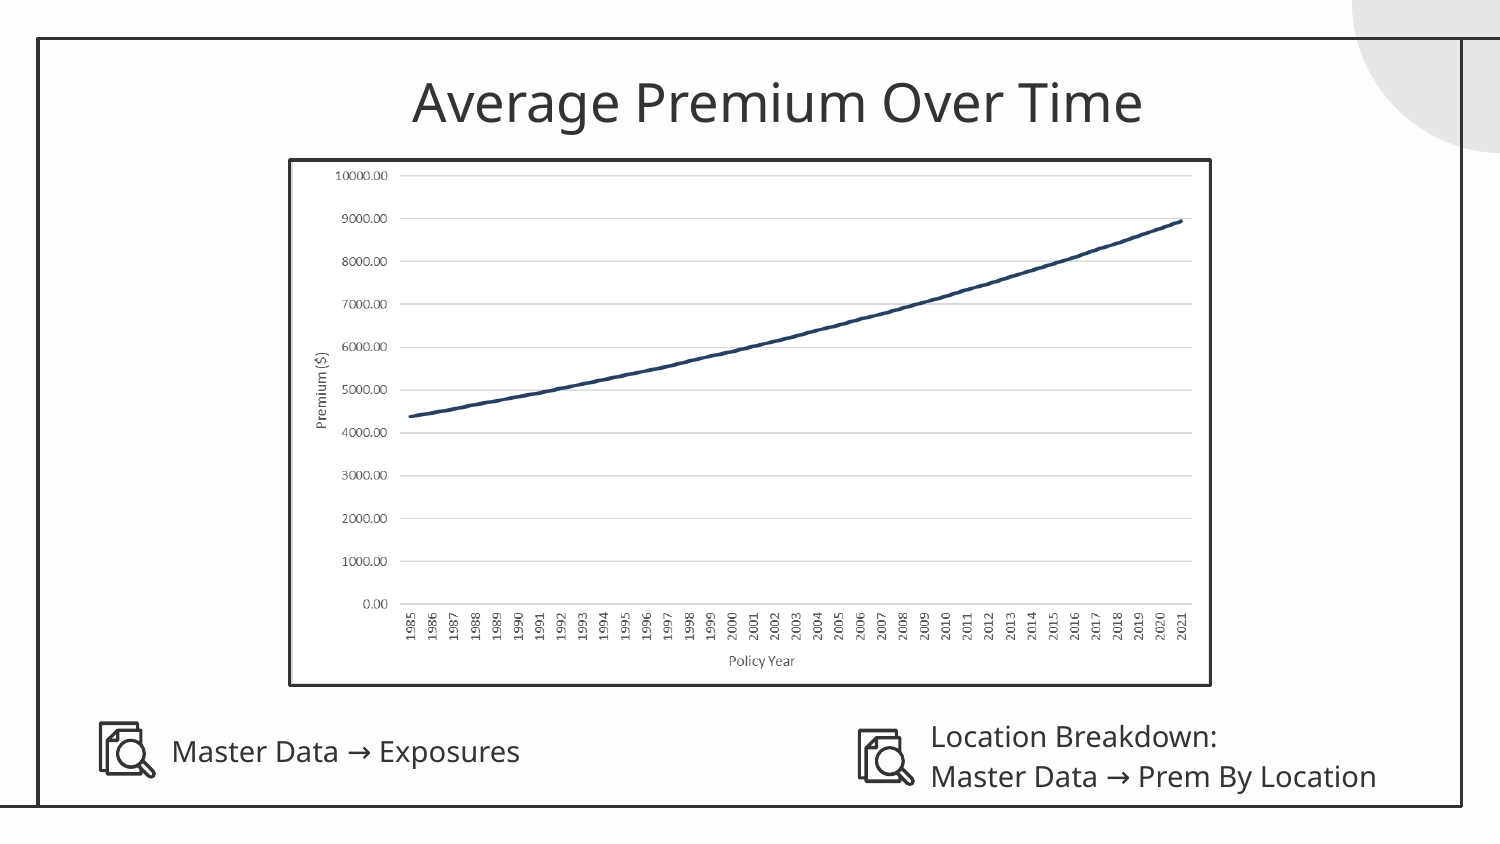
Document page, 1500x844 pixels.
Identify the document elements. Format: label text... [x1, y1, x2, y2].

text_box [857, 728, 915, 787]
list Location Breakdown: Master Data → Prem By Location [915, 698, 1464, 802]
text_box [98, 721, 156, 779]
title Average Premium Over Time [146, 53, 1411, 147]
picture [290, 161, 1209, 685]
list Master Data → Exposures [156, 713, 540, 787]
